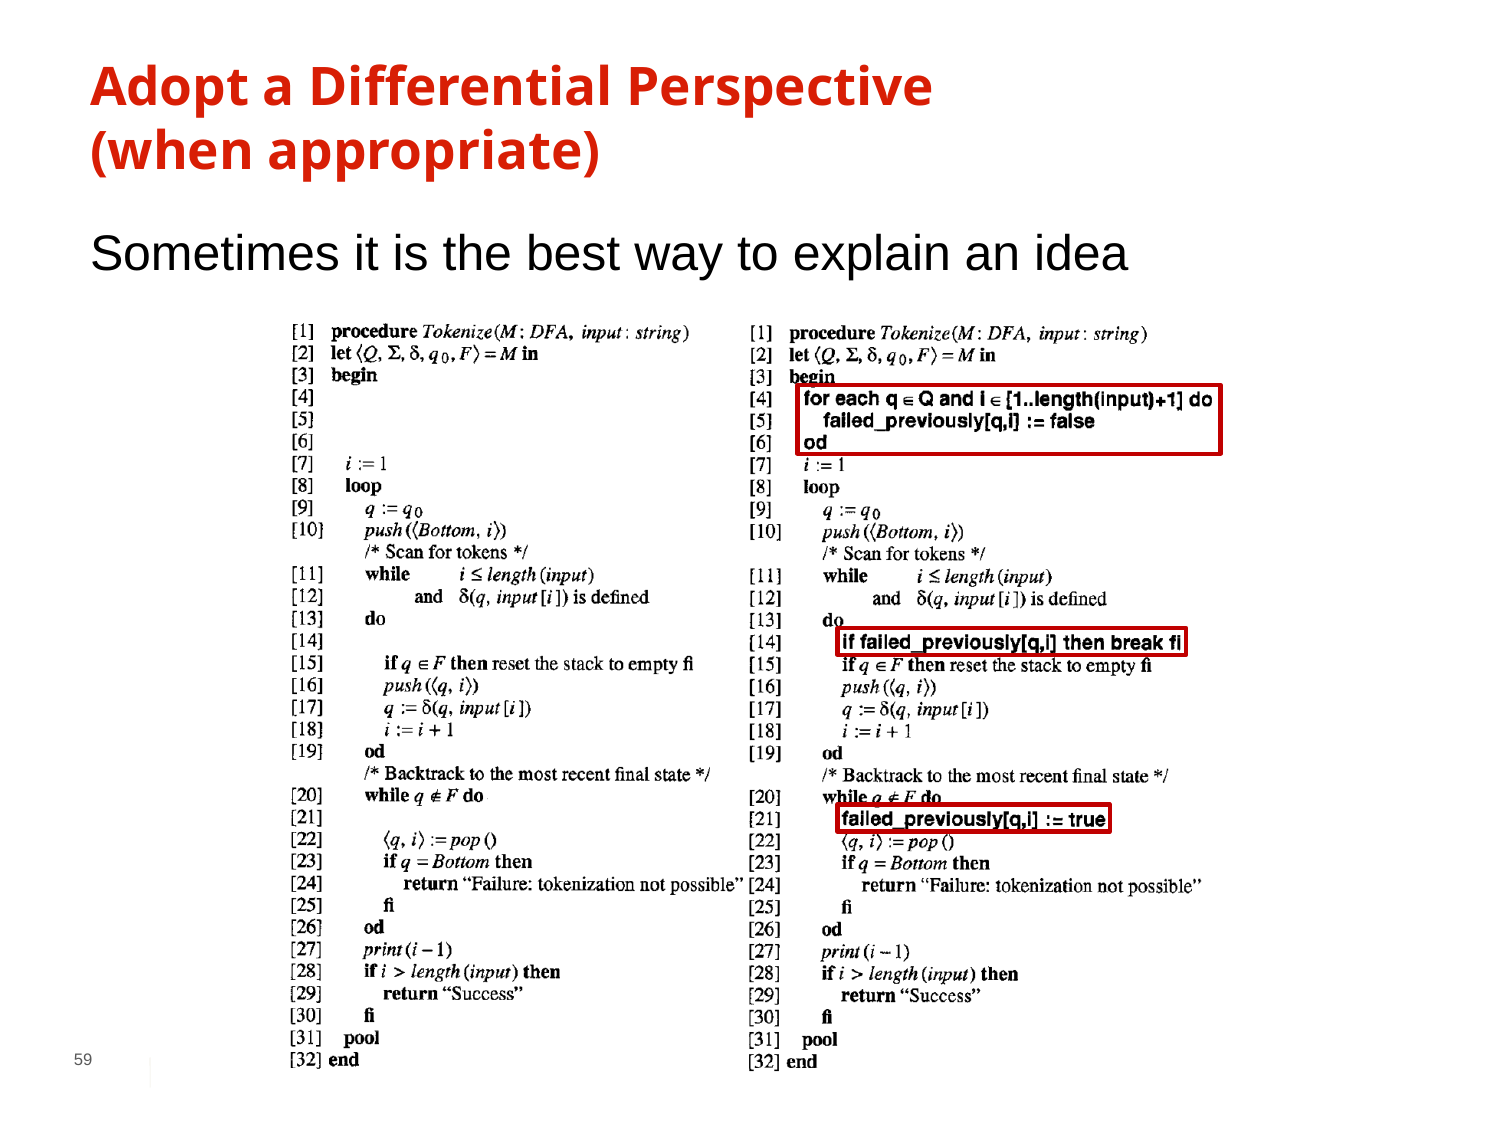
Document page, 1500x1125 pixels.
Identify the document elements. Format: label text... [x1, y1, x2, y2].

title Adopt a Differential Perspective (when appropriate) [75, 45, 1425, 188]
list Sometimes it is the best way to explain an idea [74, 212, 1425, 307]
picture [279, 312, 1221, 1082]
slide_number 59 [49, 1033, 101, 1084]
